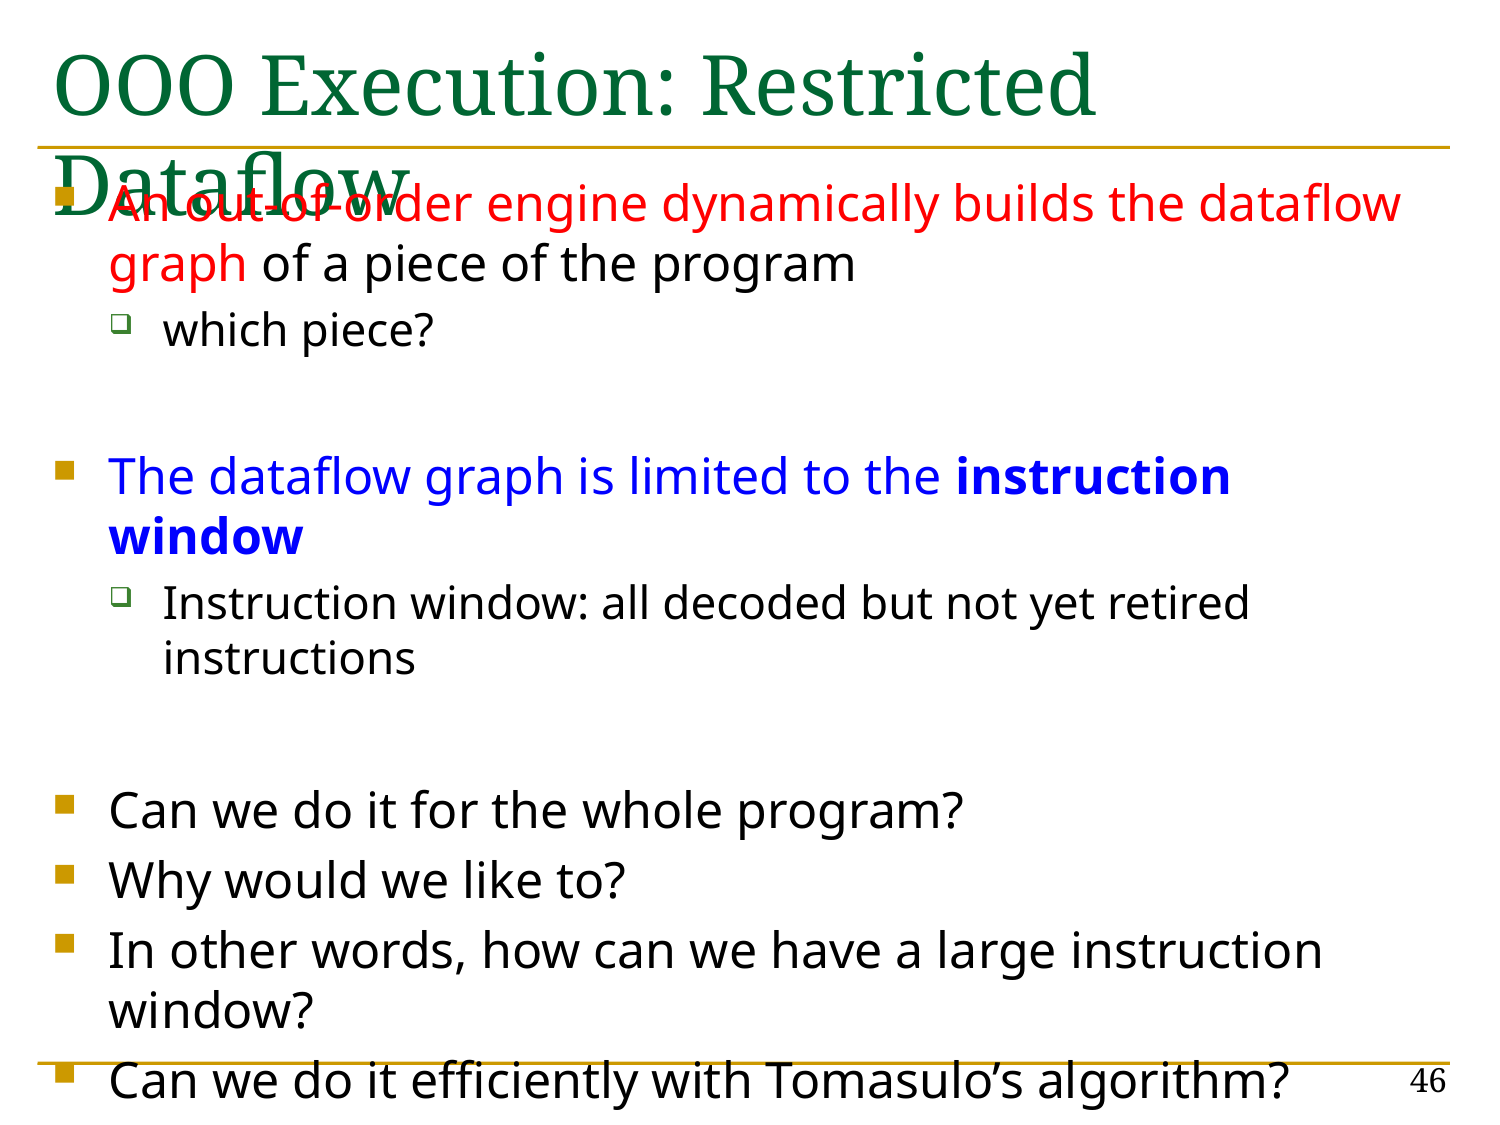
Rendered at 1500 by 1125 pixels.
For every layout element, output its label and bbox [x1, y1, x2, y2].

list [37, 163, 1450, 1016]
title [37, 24, 1450, 163]
slide_number [1111, 1036, 1462, 1112]
